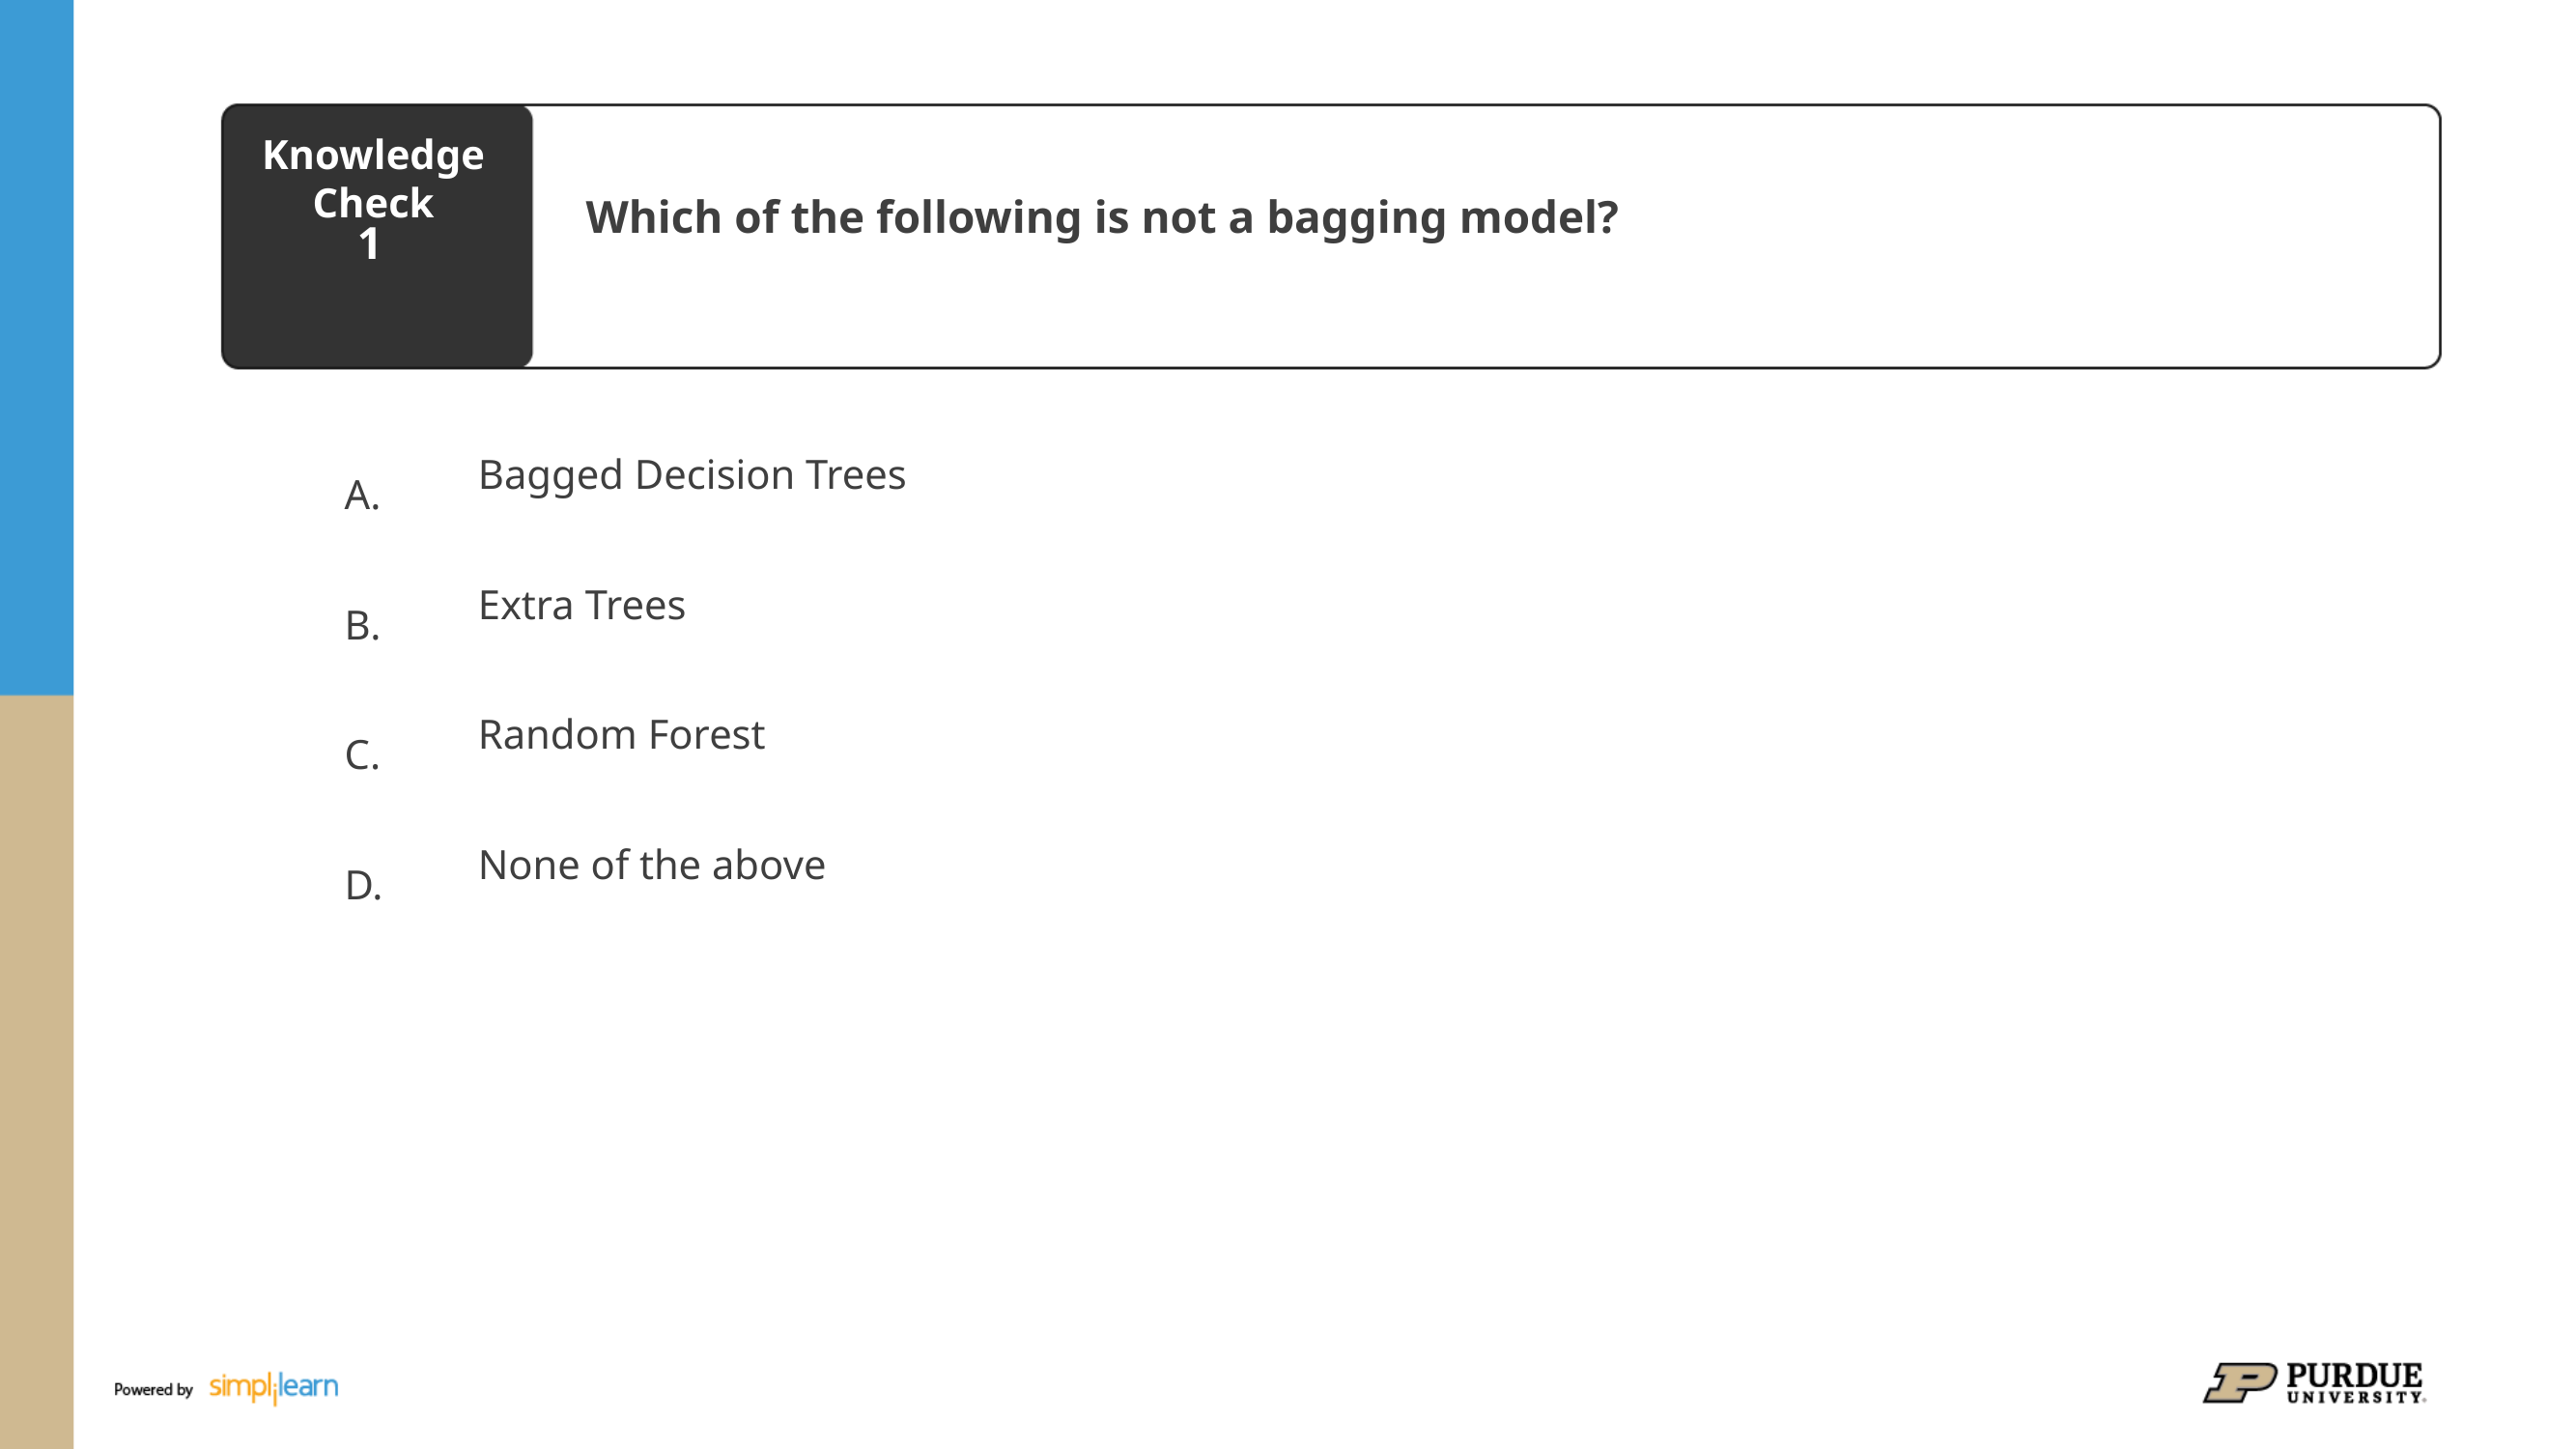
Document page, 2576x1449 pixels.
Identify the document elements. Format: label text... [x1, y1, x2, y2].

list 1 [217, 213, 487, 322]
list Random Forest [427, 714, 2210, 826]
picture [0, 0, 2576, 1449]
list Which of the following is not a bagging model? [535, 102, 2488, 329]
list Bagged Decision Trees [427, 454, 2210, 566]
list None of the above [427, 844, 2210, 956]
list Extra Trees [427, 584, 2210, 696]
